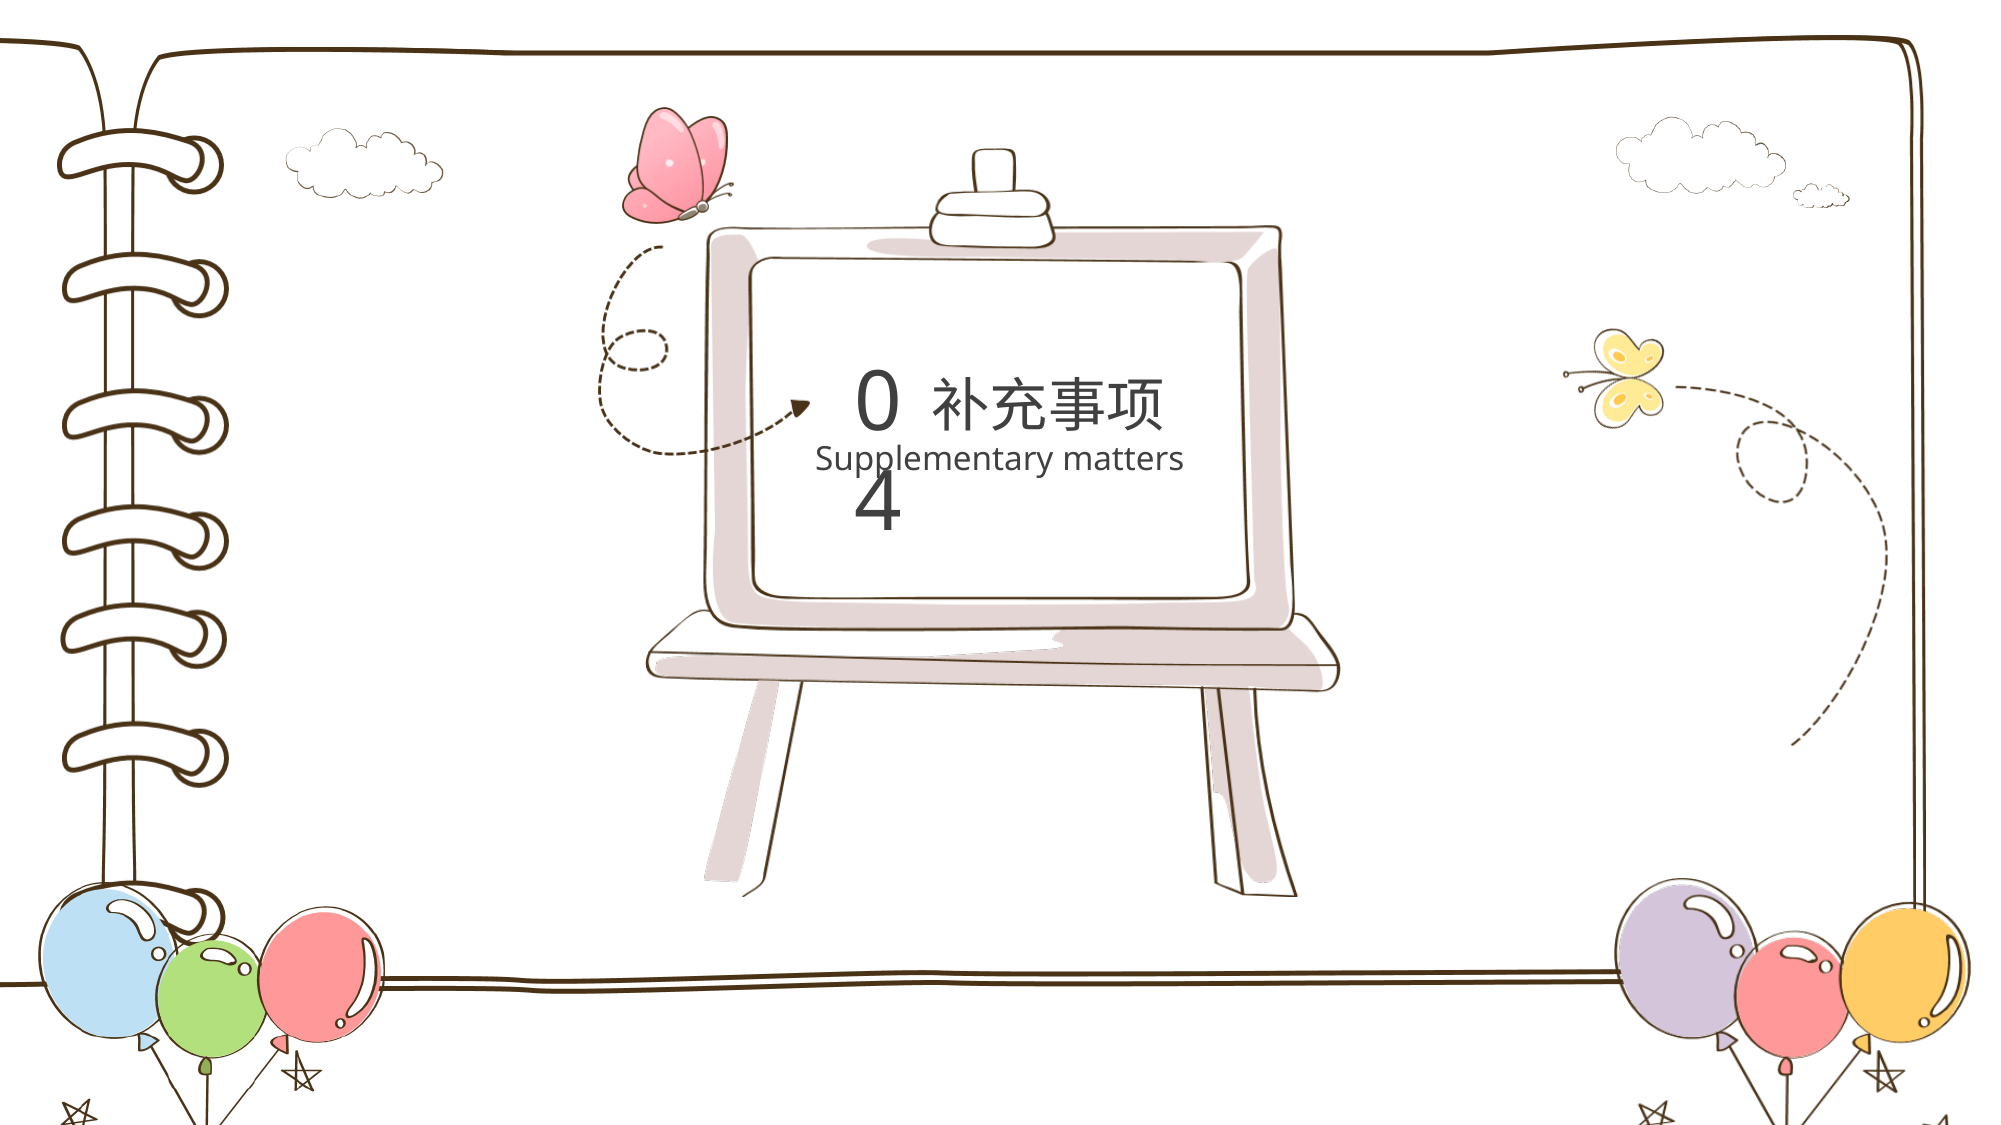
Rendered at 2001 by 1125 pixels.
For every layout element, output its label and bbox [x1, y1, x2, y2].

picture [38, 882, 385, 1125]
picture [598, 107, 1341, 897]
picture [276, 120, 462, 208]
picture [1547, 306, 1962, 752]
picture [1614, 878, 1971, 1125]
picture [1614, 114, 1874, 208]
text_box [0, 24, 1926, 994]
